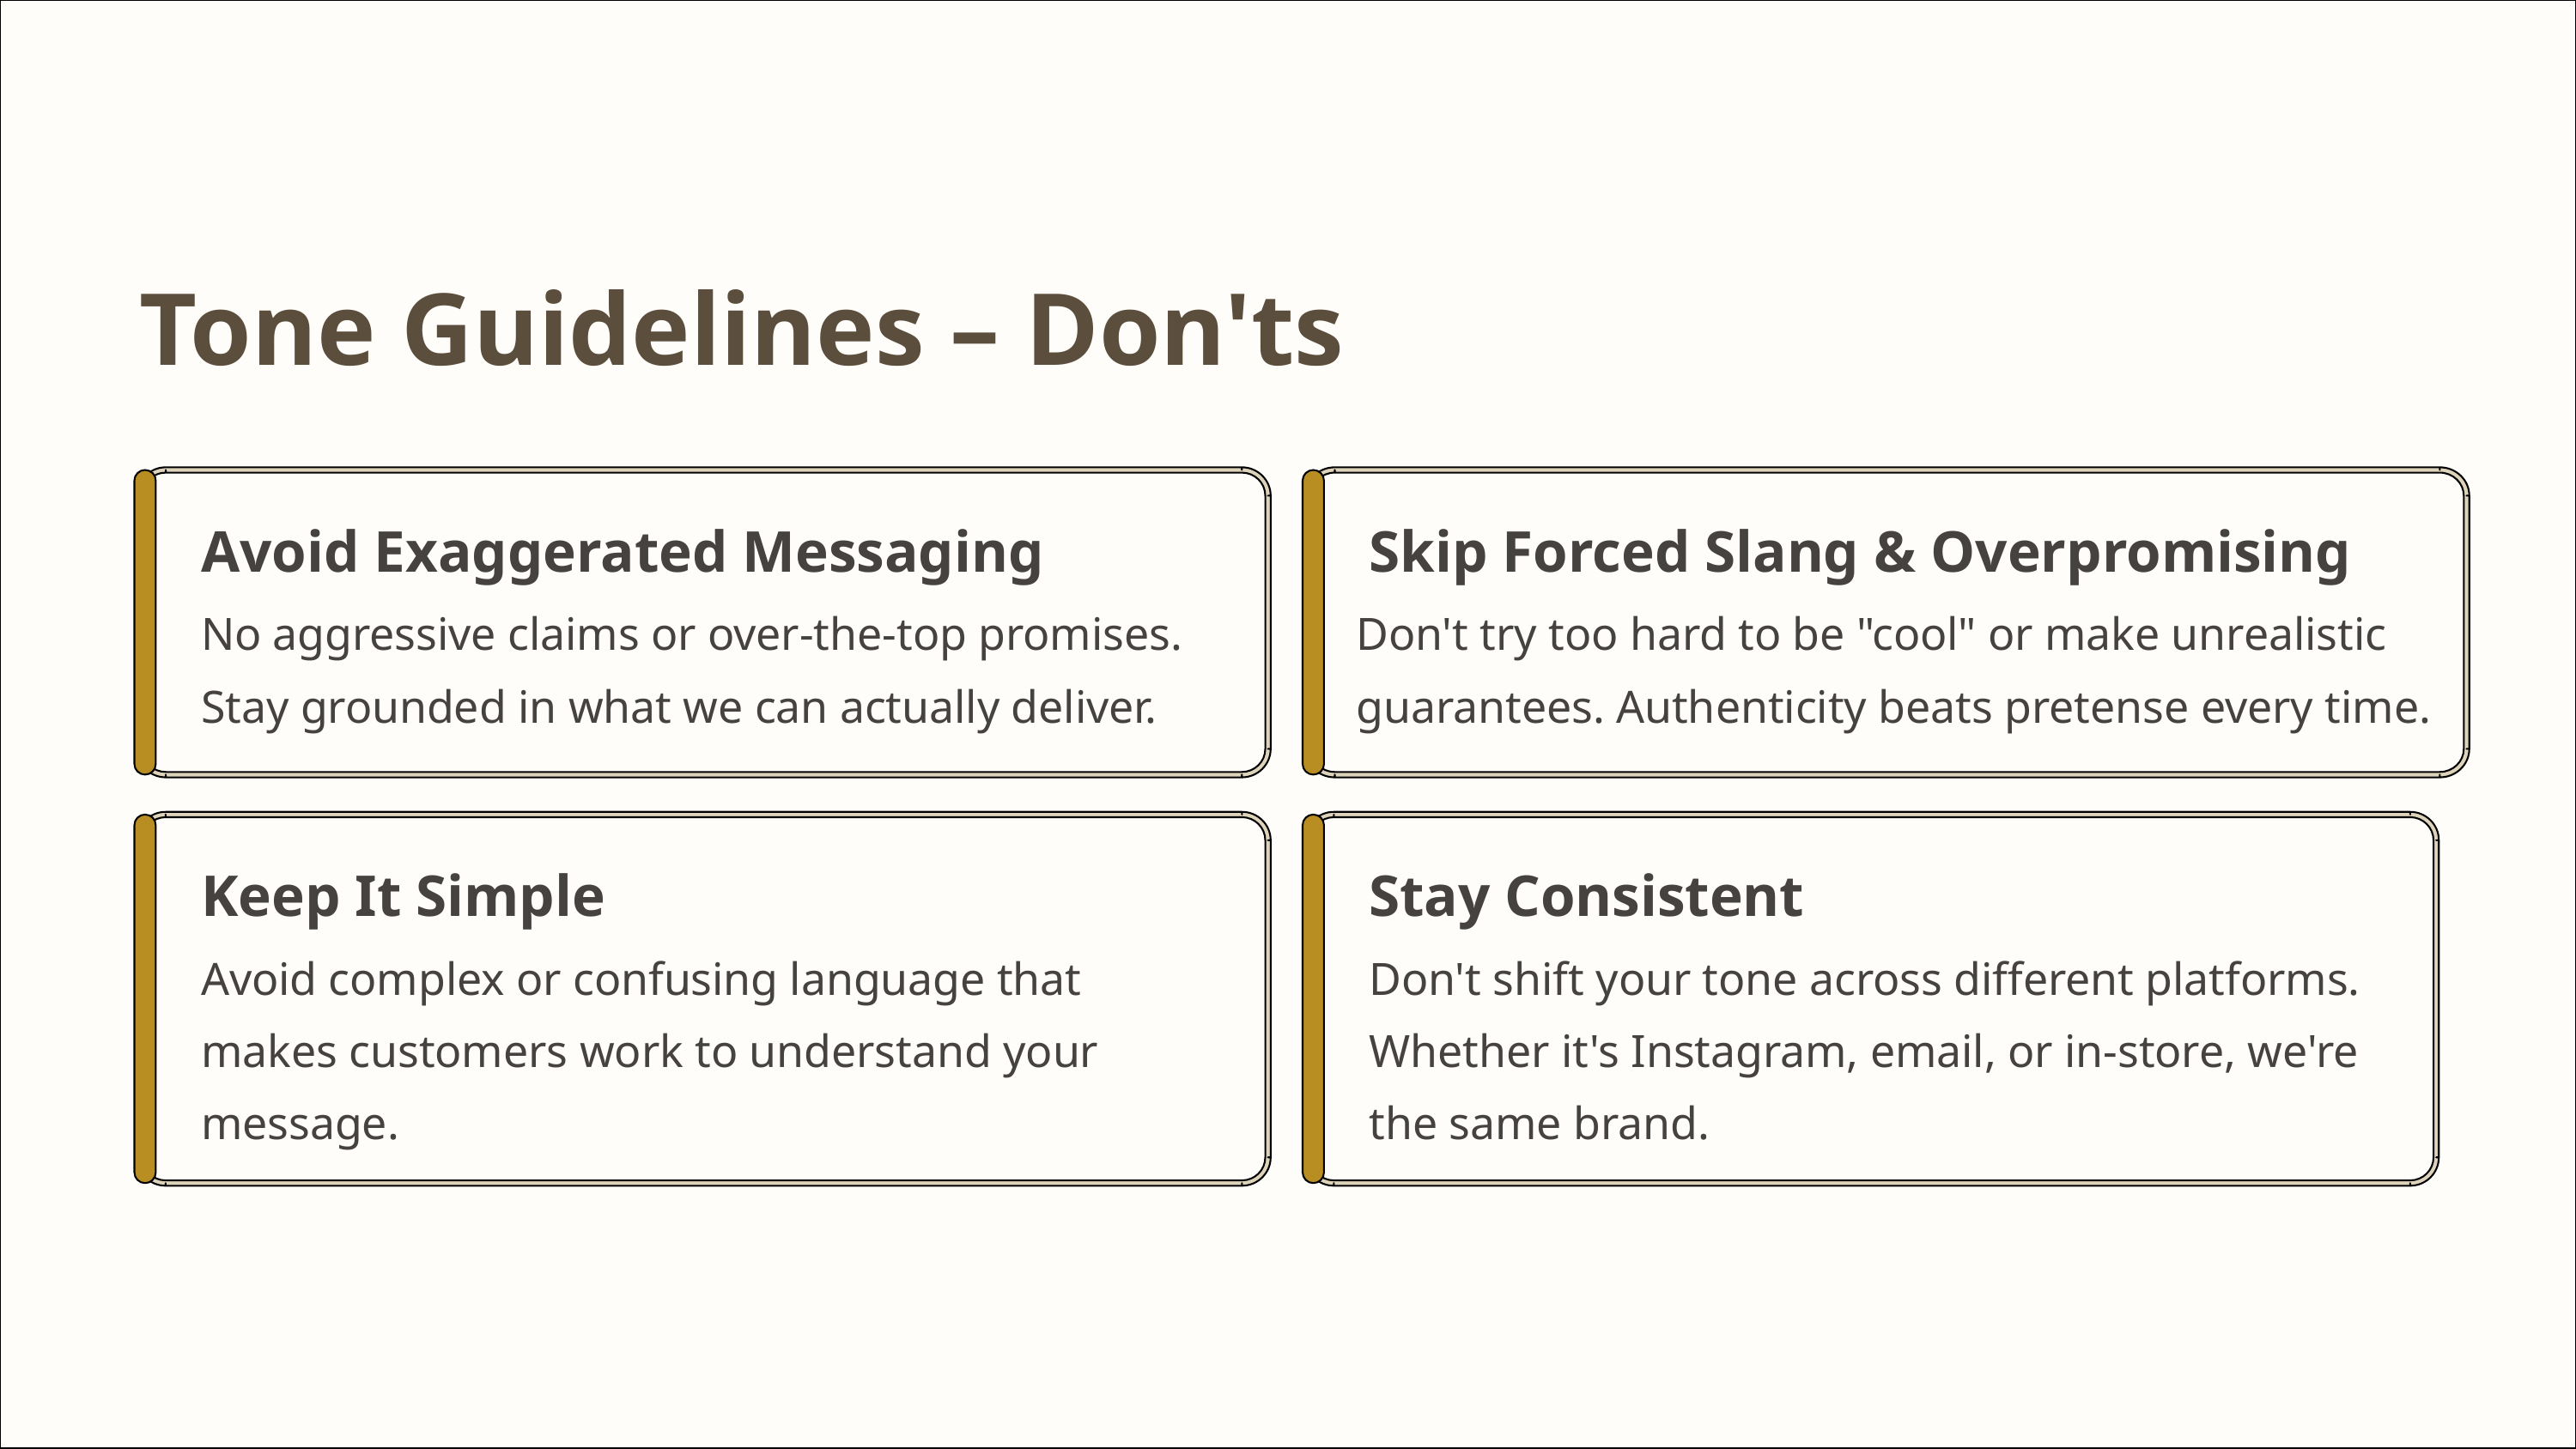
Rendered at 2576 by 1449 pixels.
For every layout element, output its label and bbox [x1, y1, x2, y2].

text_box [137, 811, 1272, 1186]
text_box [137, 467, 1272, 778]
text_box [0, 0, 2576, 1449]
text_box [1302, 814, 1325, 1184]
text_box [134, 814, 156, 1184]
text_box [134, 470, 156, 775]
text_box [1304, 467, 2470, 778]
text_box [1302, 470, 1325, 775]
text_box [1304, 811, 2439, 1186]
